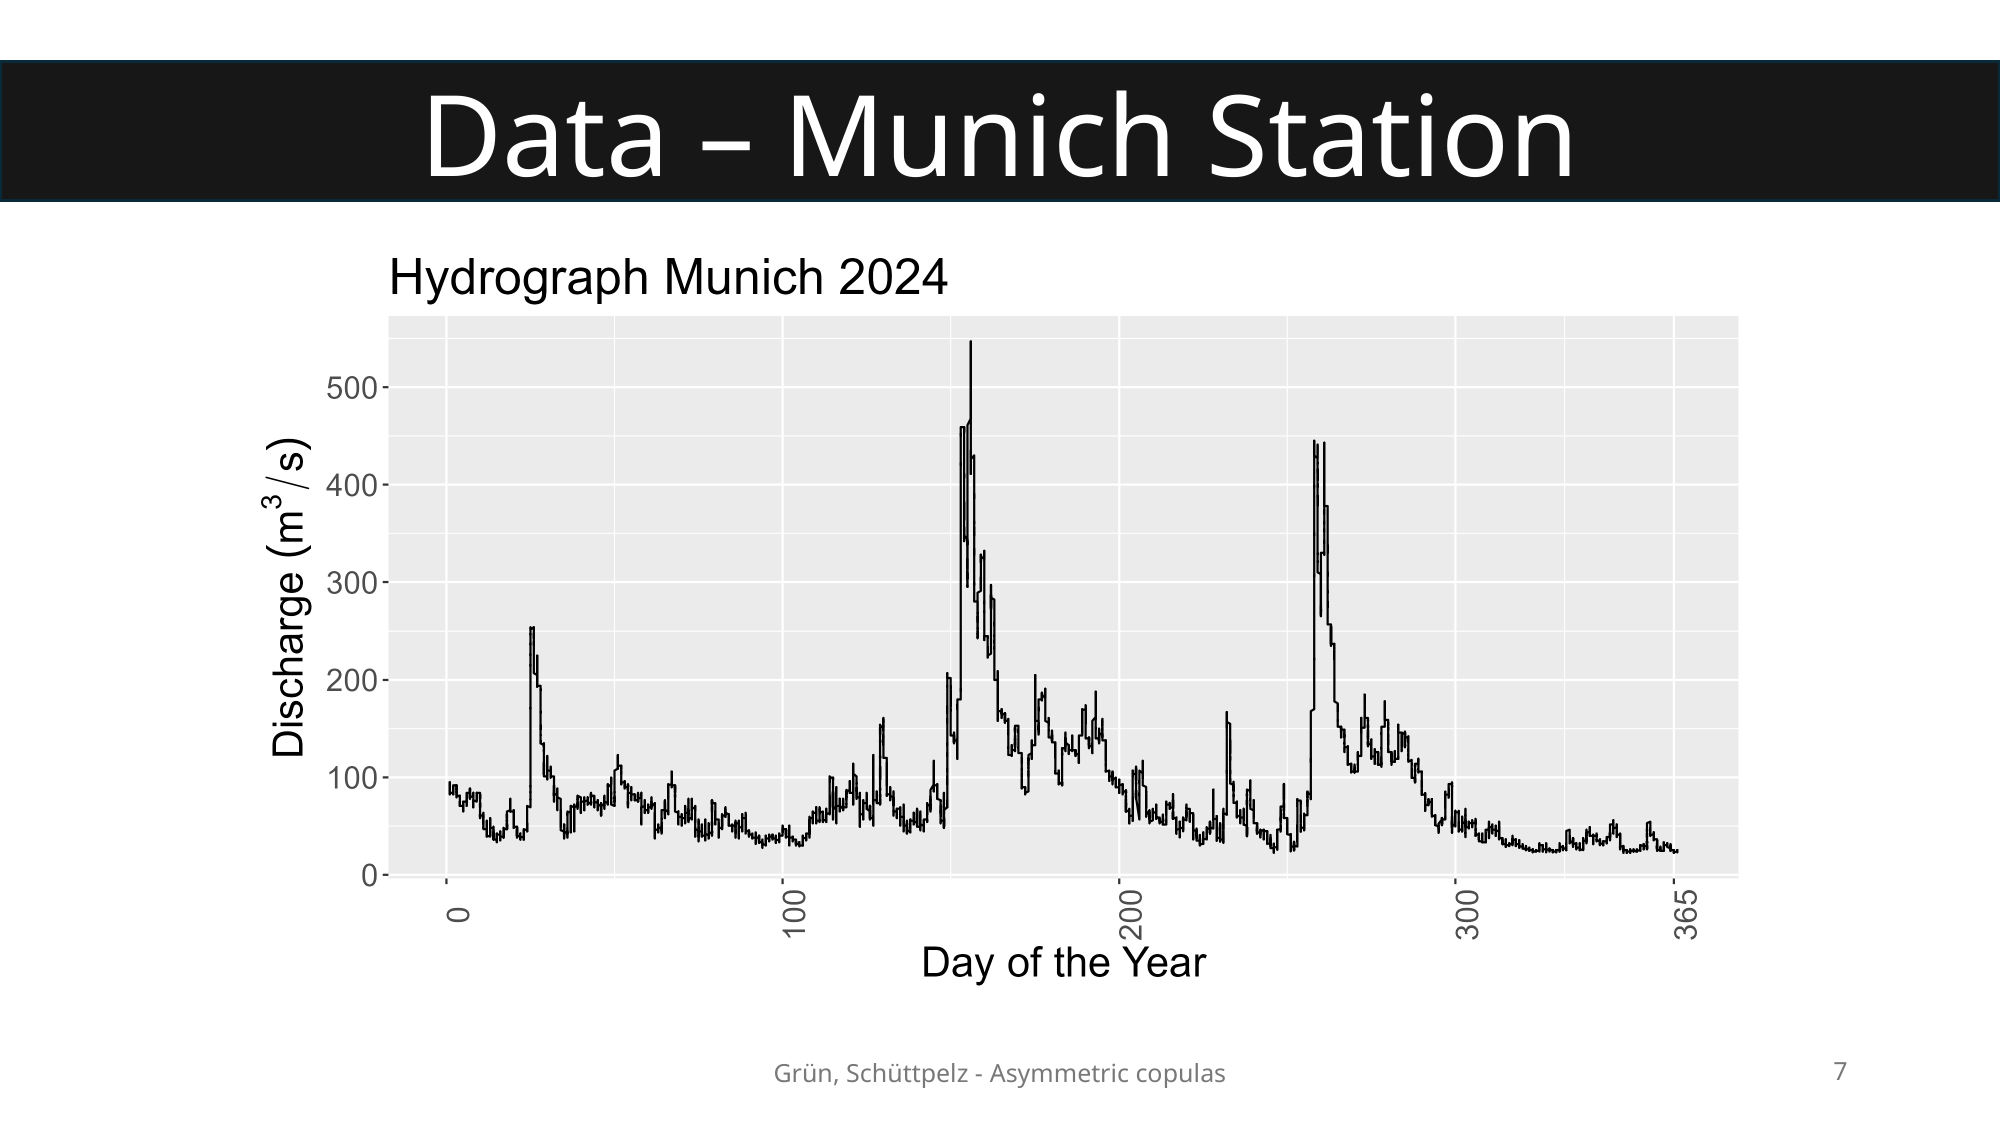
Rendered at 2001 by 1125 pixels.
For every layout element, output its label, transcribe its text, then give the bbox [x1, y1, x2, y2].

text_box Data – Munich Station [0, 60, 2000, 202]
footer Grün, Schüttpelz - Asymmetric copulas [662, 1042, 1338, 1103]
slide_number 7 [1412, 1042, 1863, 1103]
picture [249, 246, 1751, 998]
